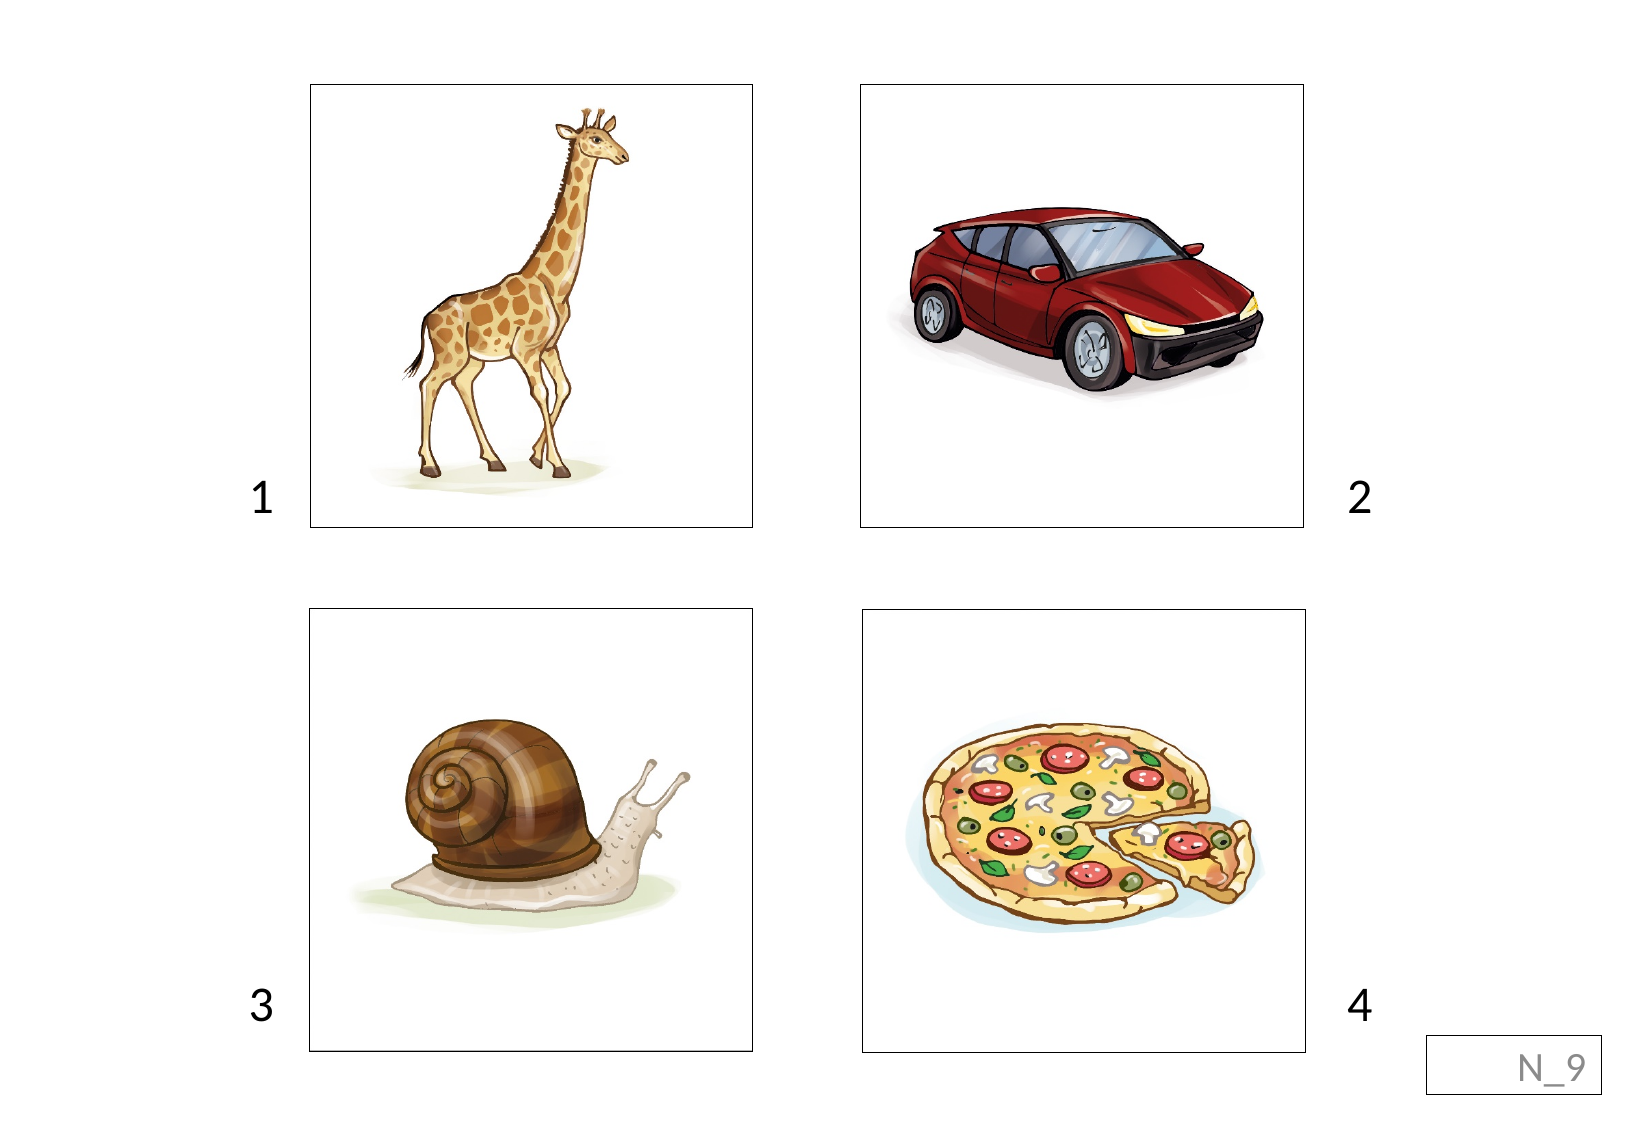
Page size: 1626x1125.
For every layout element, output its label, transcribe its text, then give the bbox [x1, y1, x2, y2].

slide_number N_8 [1426, 1035, 1602, 1095]
picture [309, 84, 754, 529]
picture [308, 607, 753, 1052]
picture [862, 609, 1306, 1053]
picture [860, 84, 1304, 528]
